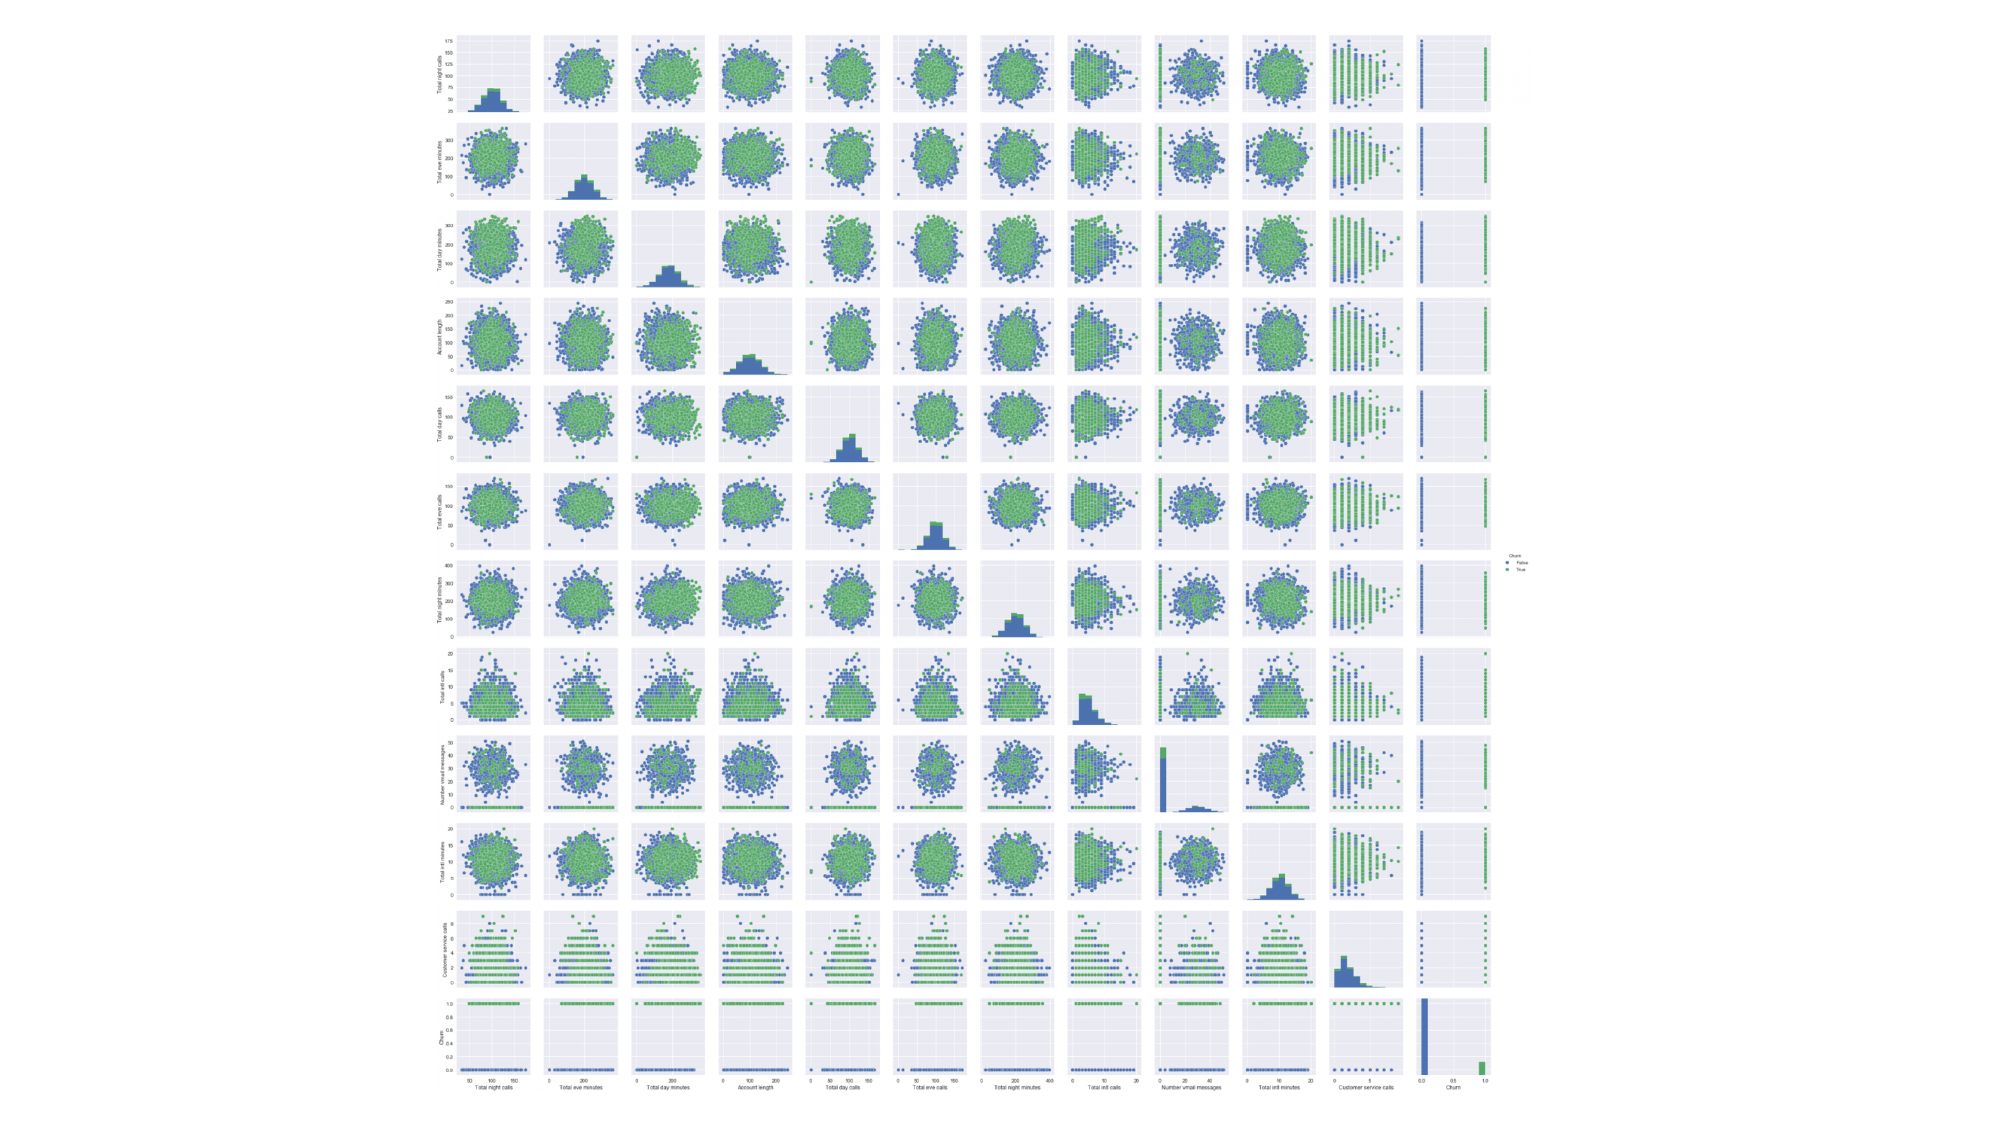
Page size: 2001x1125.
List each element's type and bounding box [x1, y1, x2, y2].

picture [434, 32, 1532, 1093]
